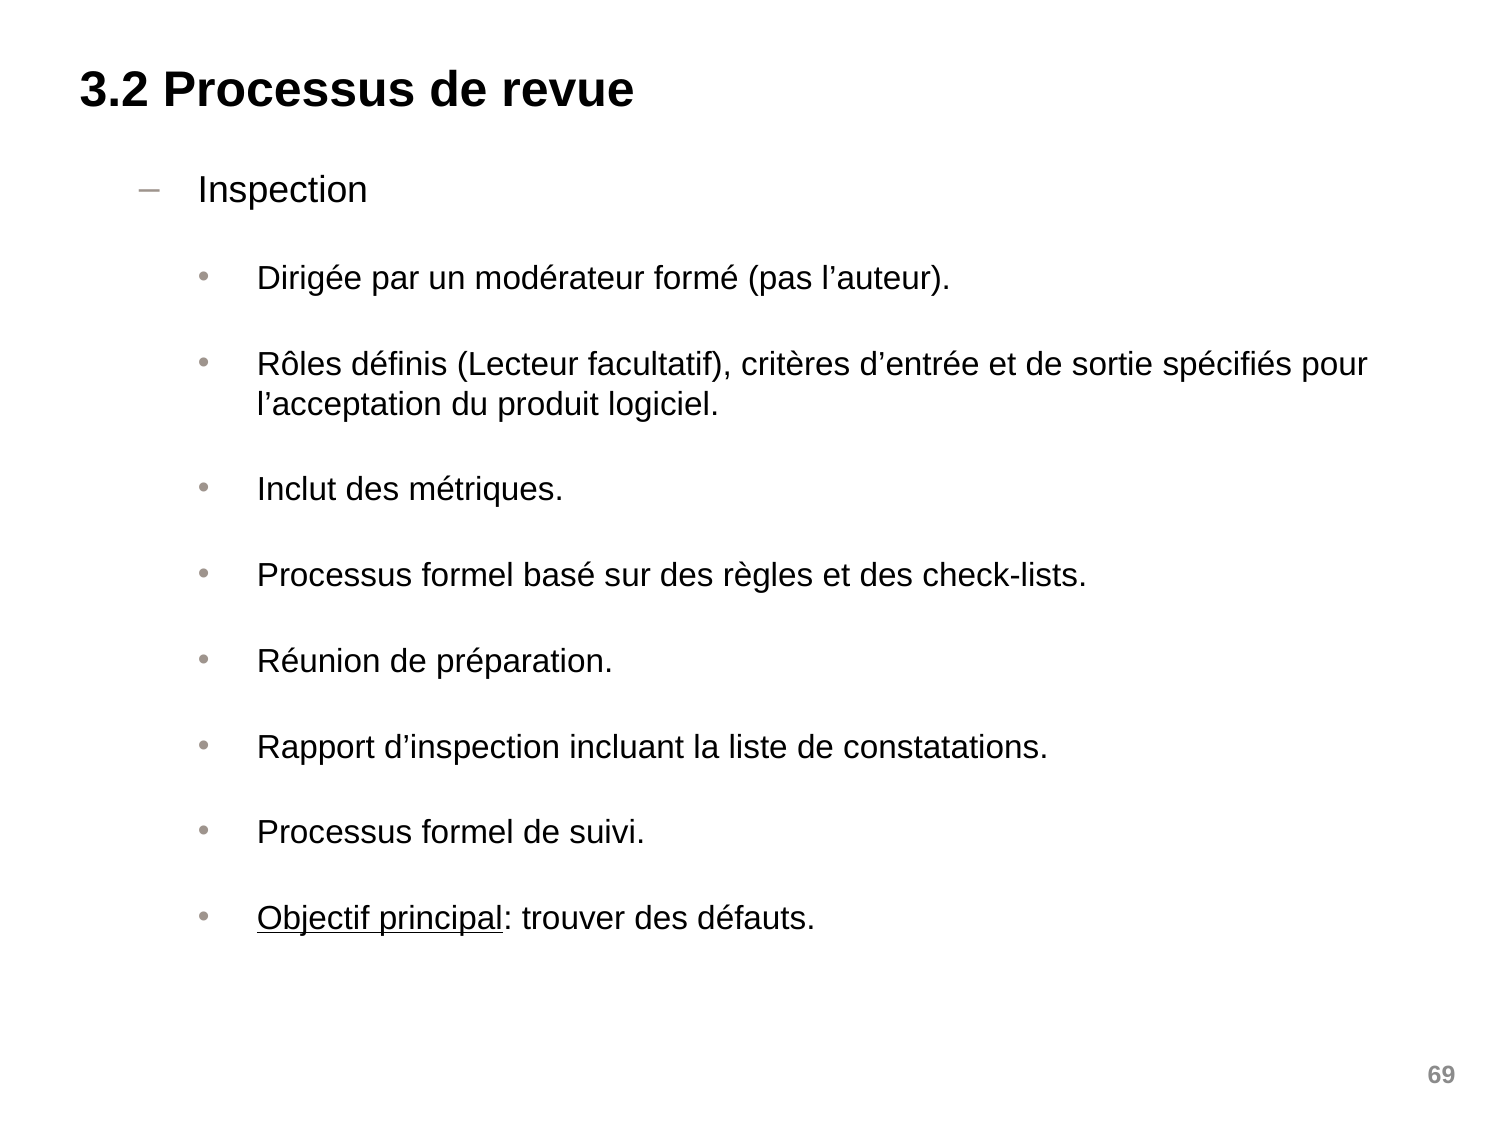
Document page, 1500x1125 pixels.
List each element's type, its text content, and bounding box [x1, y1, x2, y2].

list Inspection Dirigée par un modérateur formé (pas l’auteur). Rôles définis (Lecteur facultatif), critères d’entrée et de sortie spécifiés pour l’acceptation du produit logiciel. Inclut des métriques. Processus formel basé sur des règles et des check-lists. Réunion de préparation. Rapport d’inspection incluant la liste de constatations. Processus formel de suivi. Objectif principal: trouver des défauts. [79, 165, 1456, 1022]
slide_number 69 [1396, 1058, 1456, 1088]
title 3.2 Processus de revue [79, 55, 1456, 146]
